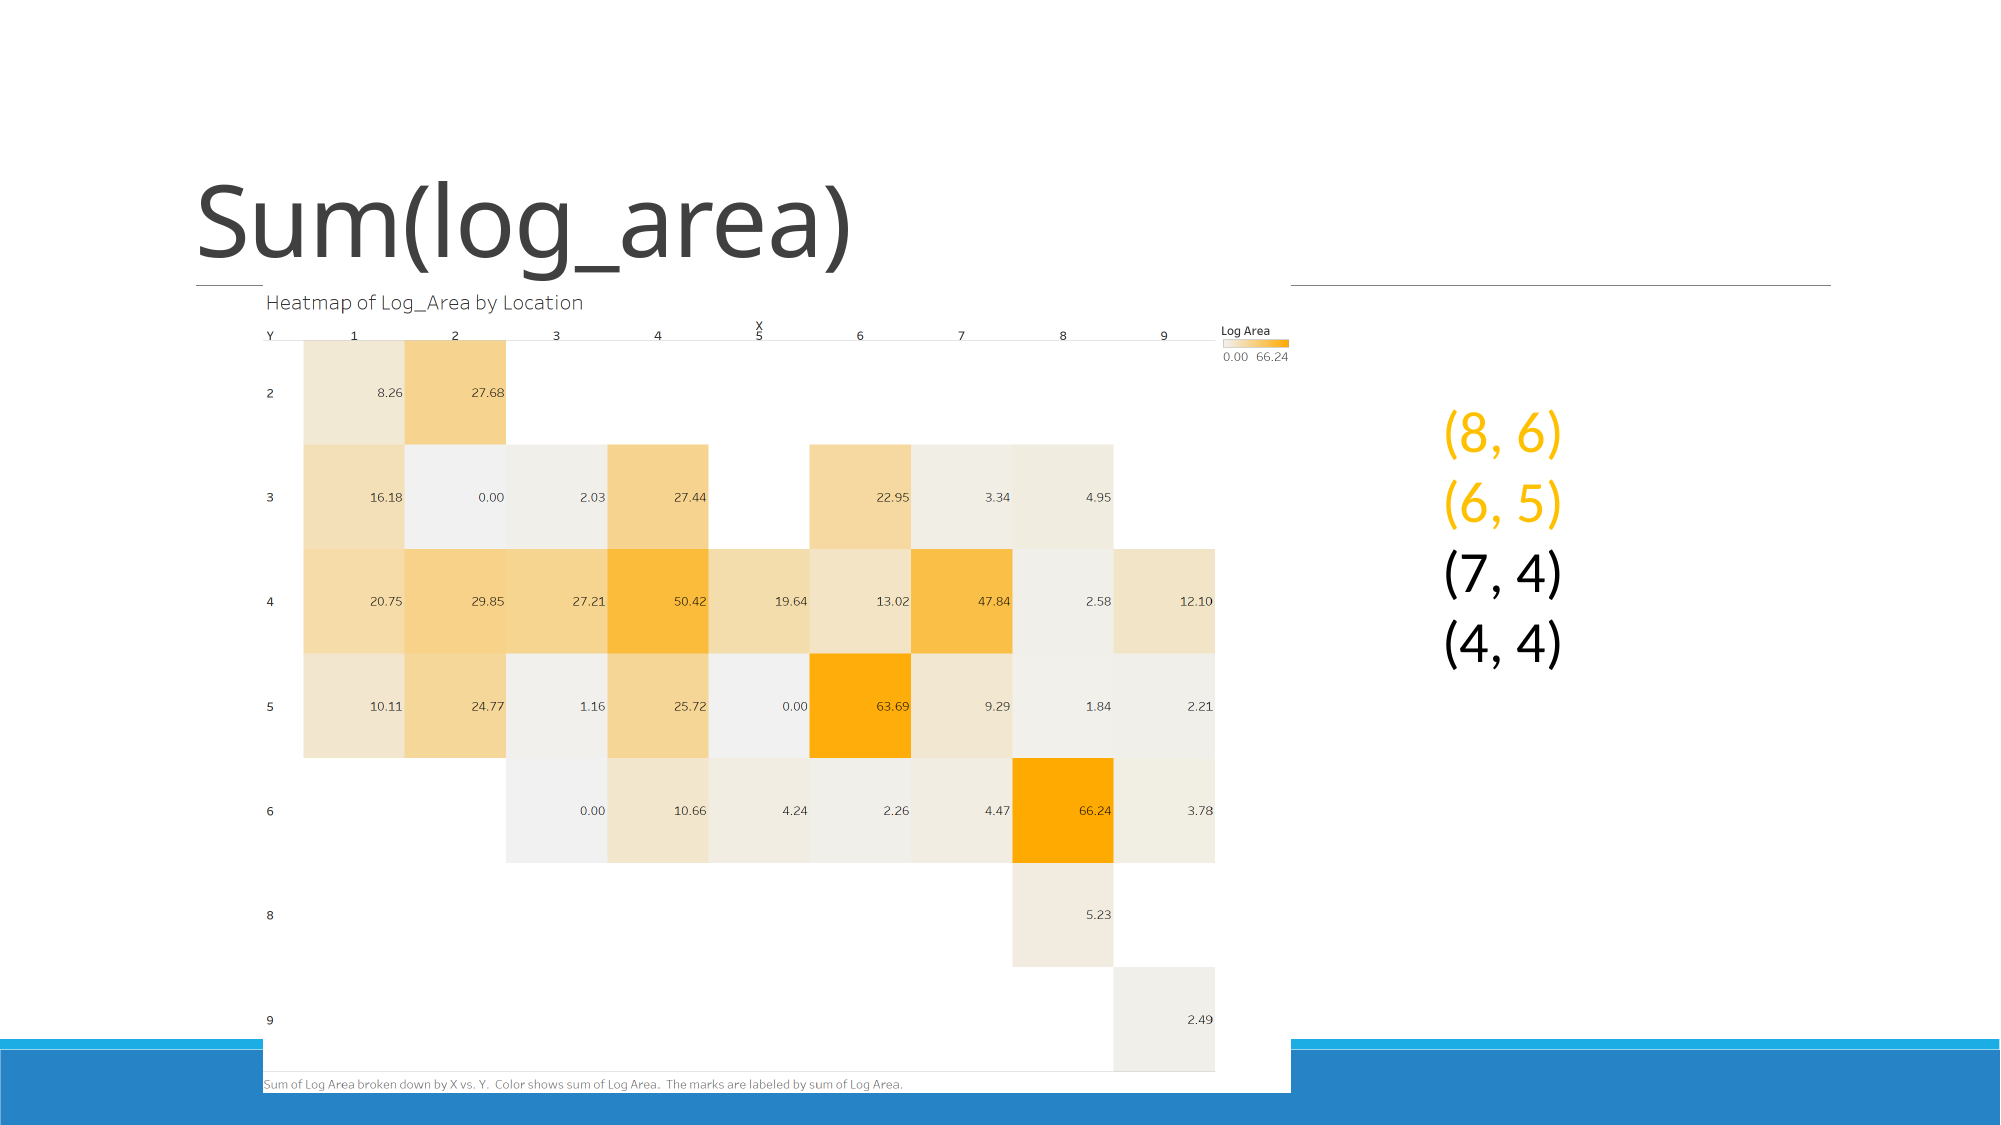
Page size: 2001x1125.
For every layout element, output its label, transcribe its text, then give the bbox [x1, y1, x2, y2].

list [263, 284, 1291, 1094]
text_box (8, 6) (6, 5) (7, 4) (4, 4) [1427, 386, 1746, 682]
title Sum(log_area) [180, 47, 1830, 285]
